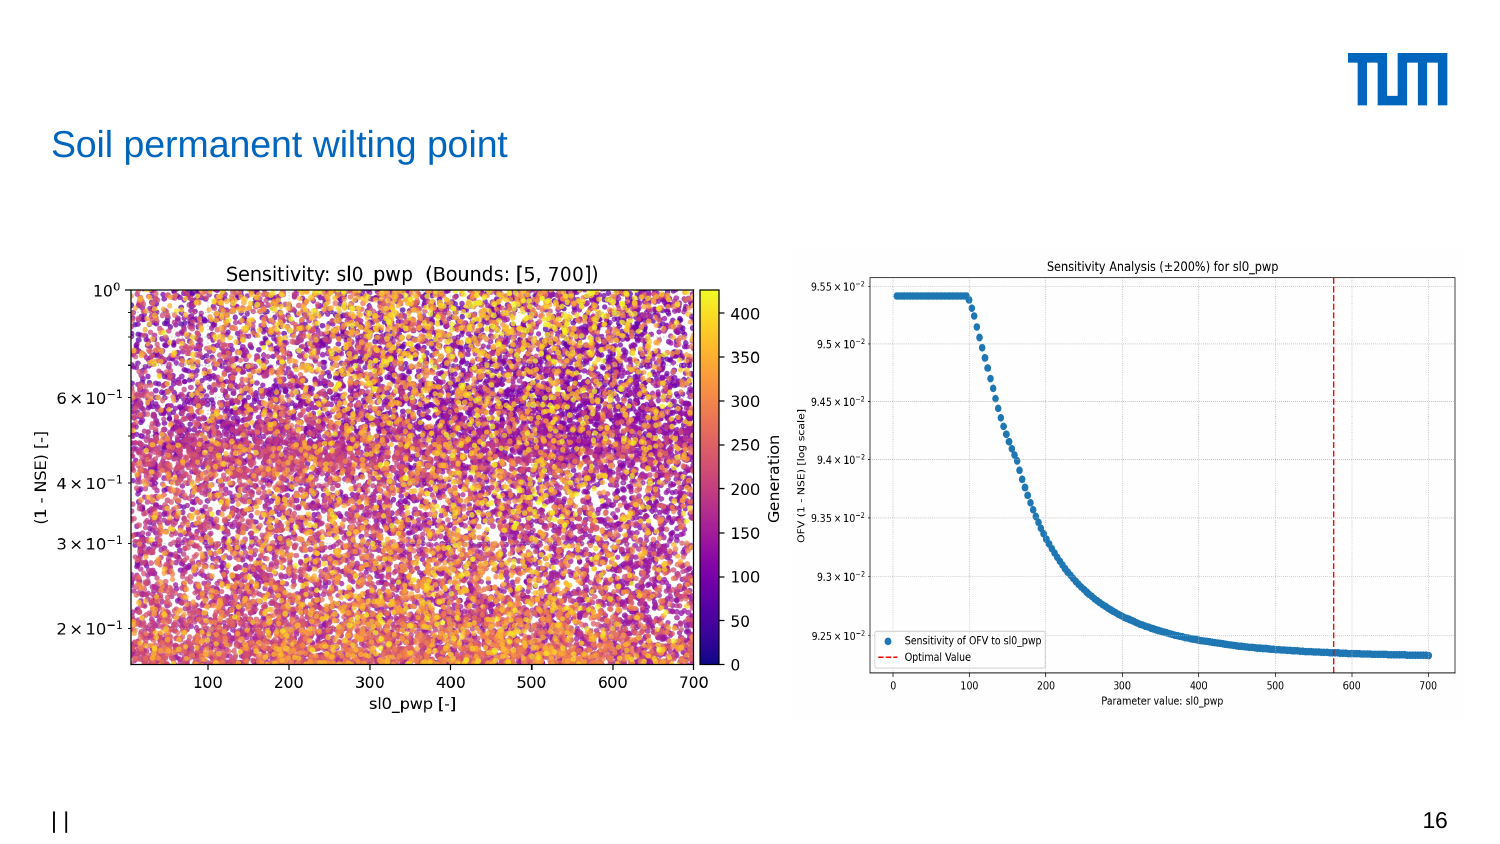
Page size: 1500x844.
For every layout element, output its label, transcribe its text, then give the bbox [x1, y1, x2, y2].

slide_number 16 [1112, 796, 1448, 842]
footer | | [51, 796, 1112, 842]
list Soil permanent wilting point [51, 112, 1447, 165]
picture [22, 249, 1465, 725]
